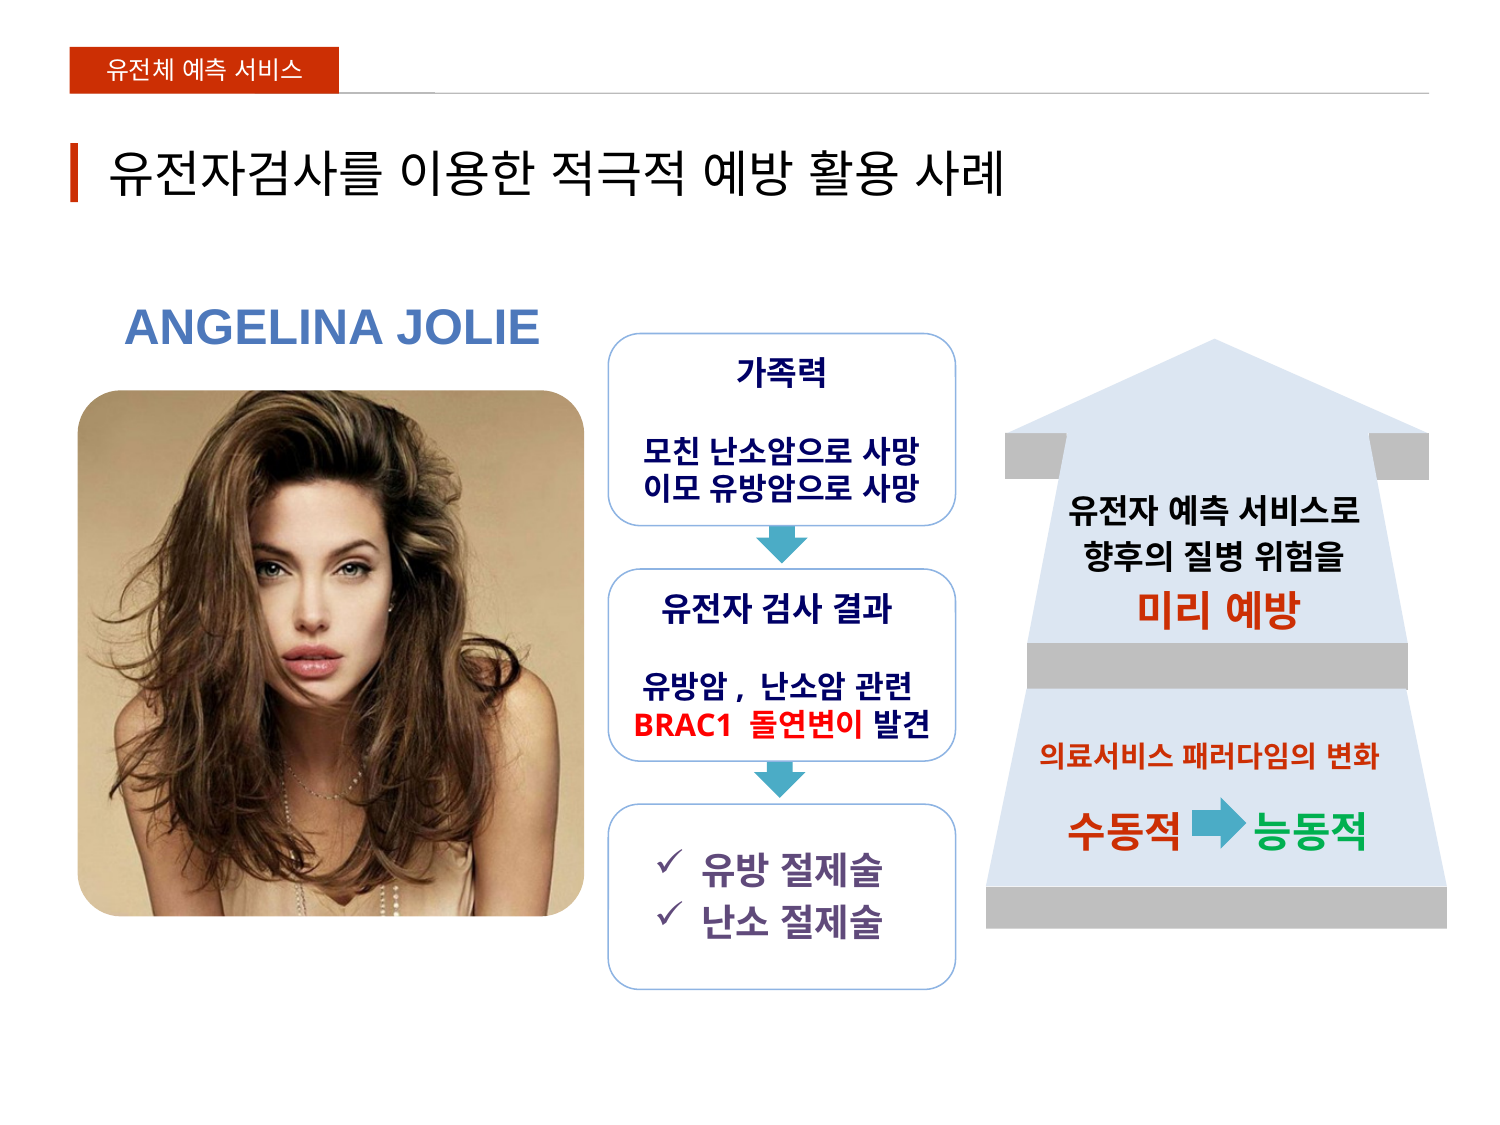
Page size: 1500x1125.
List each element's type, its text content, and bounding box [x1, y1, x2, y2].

text_box 가족력 모친 난소암으로 사망 이모 유방암으로 사망 [608, 333, 956, 526]
text_box 유전체 예측 서비스 [70, 46, 340, 92]
picture [77, 390, 585, 917]
text_box ANGELINA JOLIE [108, 286, 556, 362]
text_box [608, 804, 956, 990]
text_box [754, 526, 810, 566]
text_box 유전자 검사 결과 유방암, 난소암 관련 BRAC1 돌연변이 발견 [608, 568, 956, 762]
text_box 유방 절제술 난소 절제술 [615, 839, 923, 952]
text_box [985, 338, 1448, 929]
text_box [752, 762, 808, 801]
title 유전자검사를 이용한 적극적 예방 활용 사례 [93, 143, 1425, 202]
